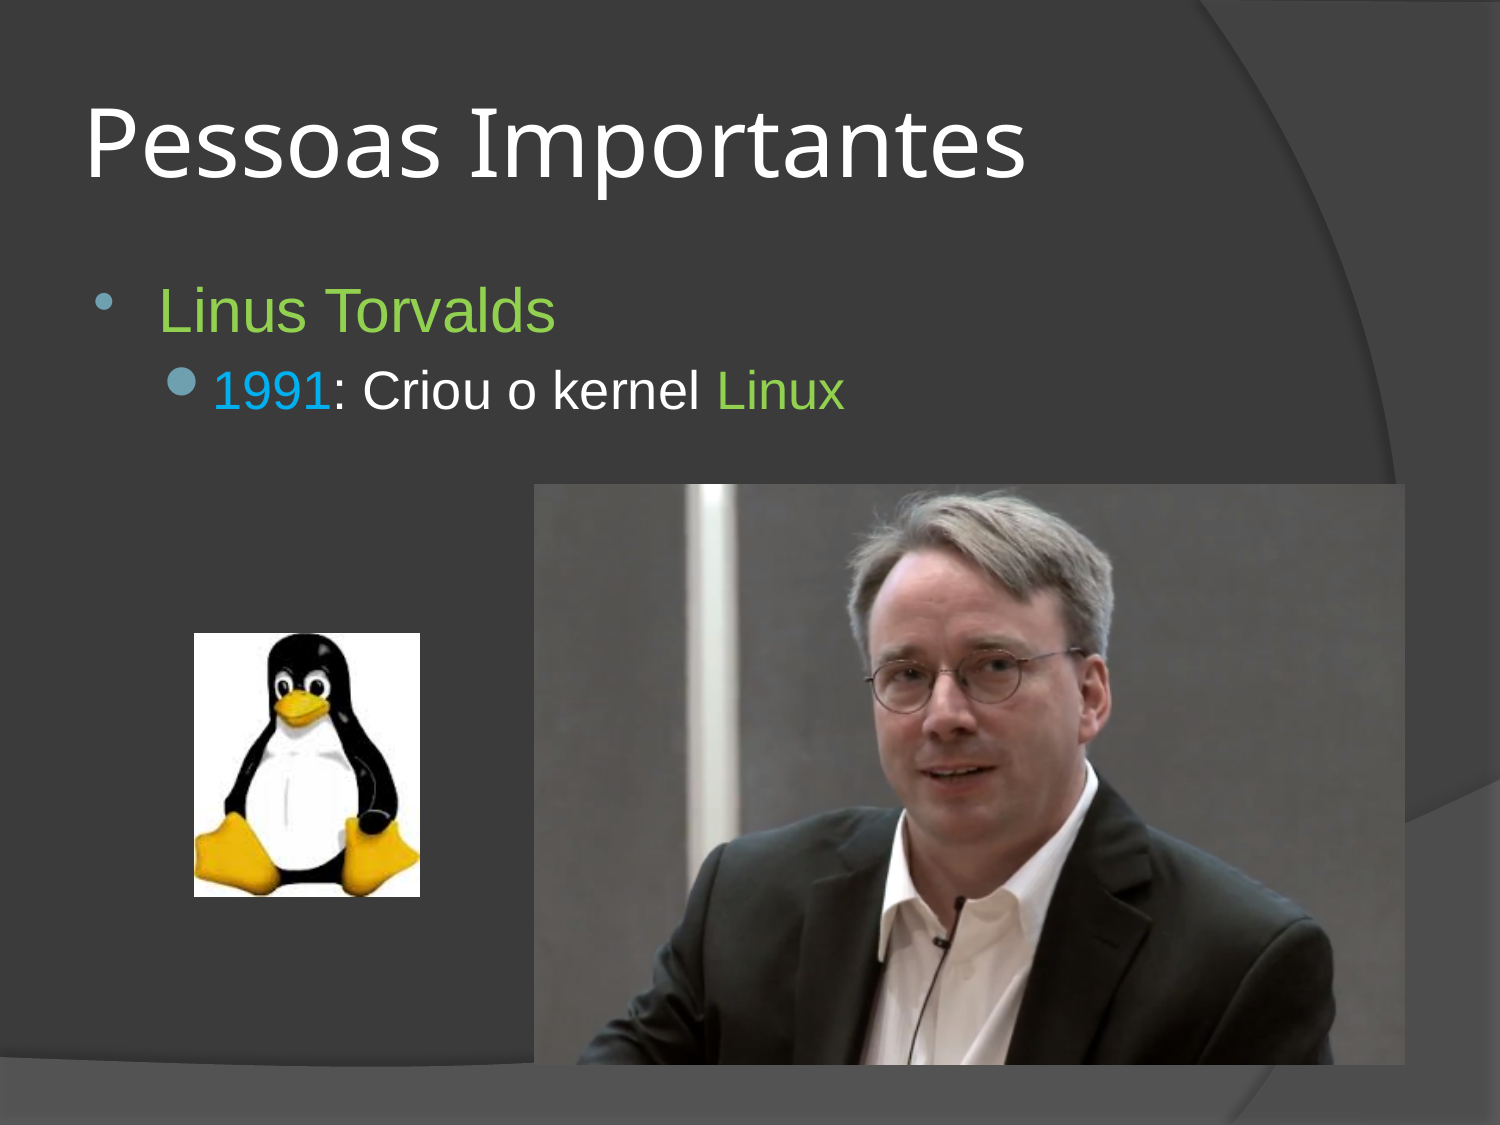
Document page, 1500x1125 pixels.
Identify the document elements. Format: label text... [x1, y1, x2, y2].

list Linus Torvalds 1991: Criou o kernel Linux [75, 262, 1300, 1005]
picture [194, 633, 420, 897]
picture [534, 483, 1406, 1065]
title Pessoas Importantes [75, 45, 1300, 233]
